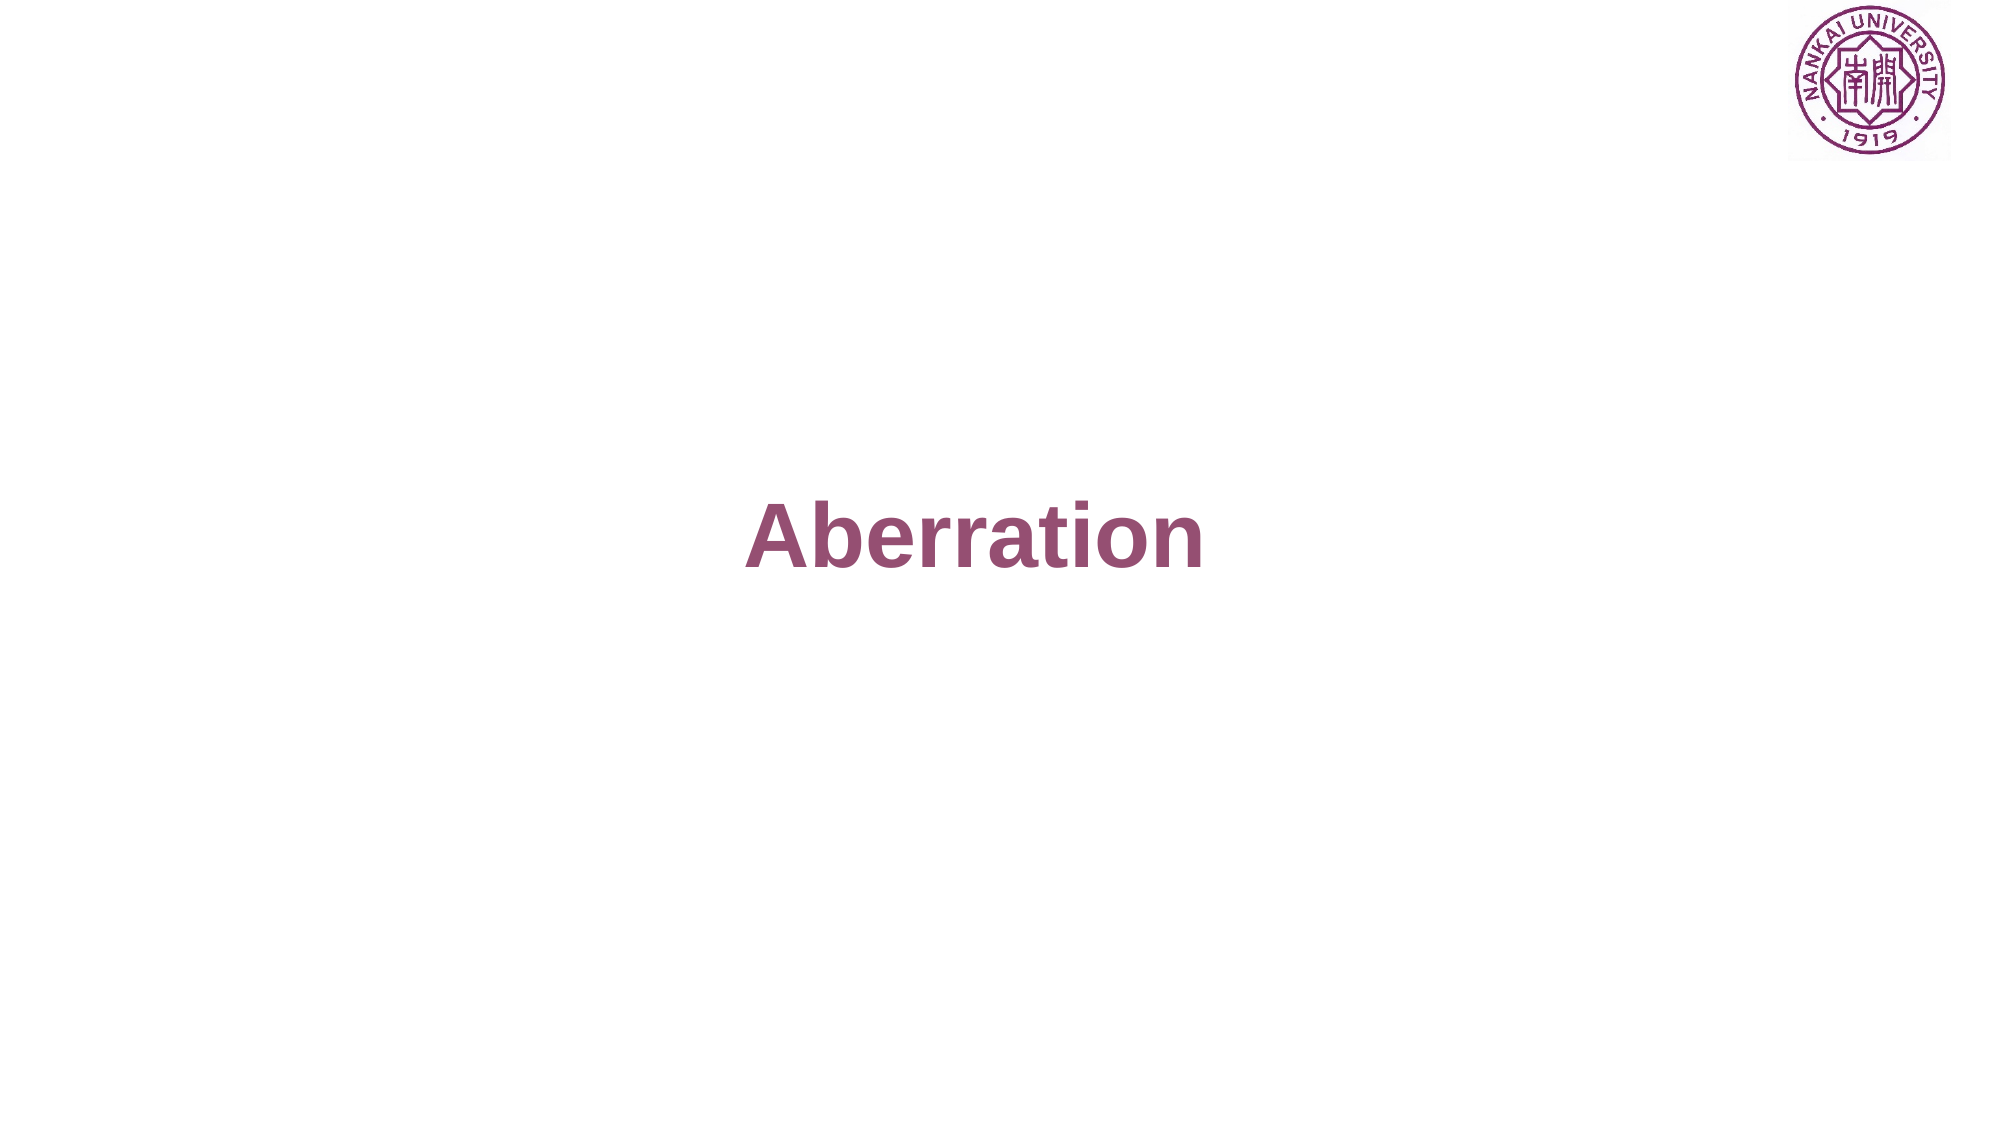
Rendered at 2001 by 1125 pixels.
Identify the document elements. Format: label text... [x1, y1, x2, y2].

text_box Aberration [572, 468, 1379, 804]
picture [1788, 0, 1951, 161]
